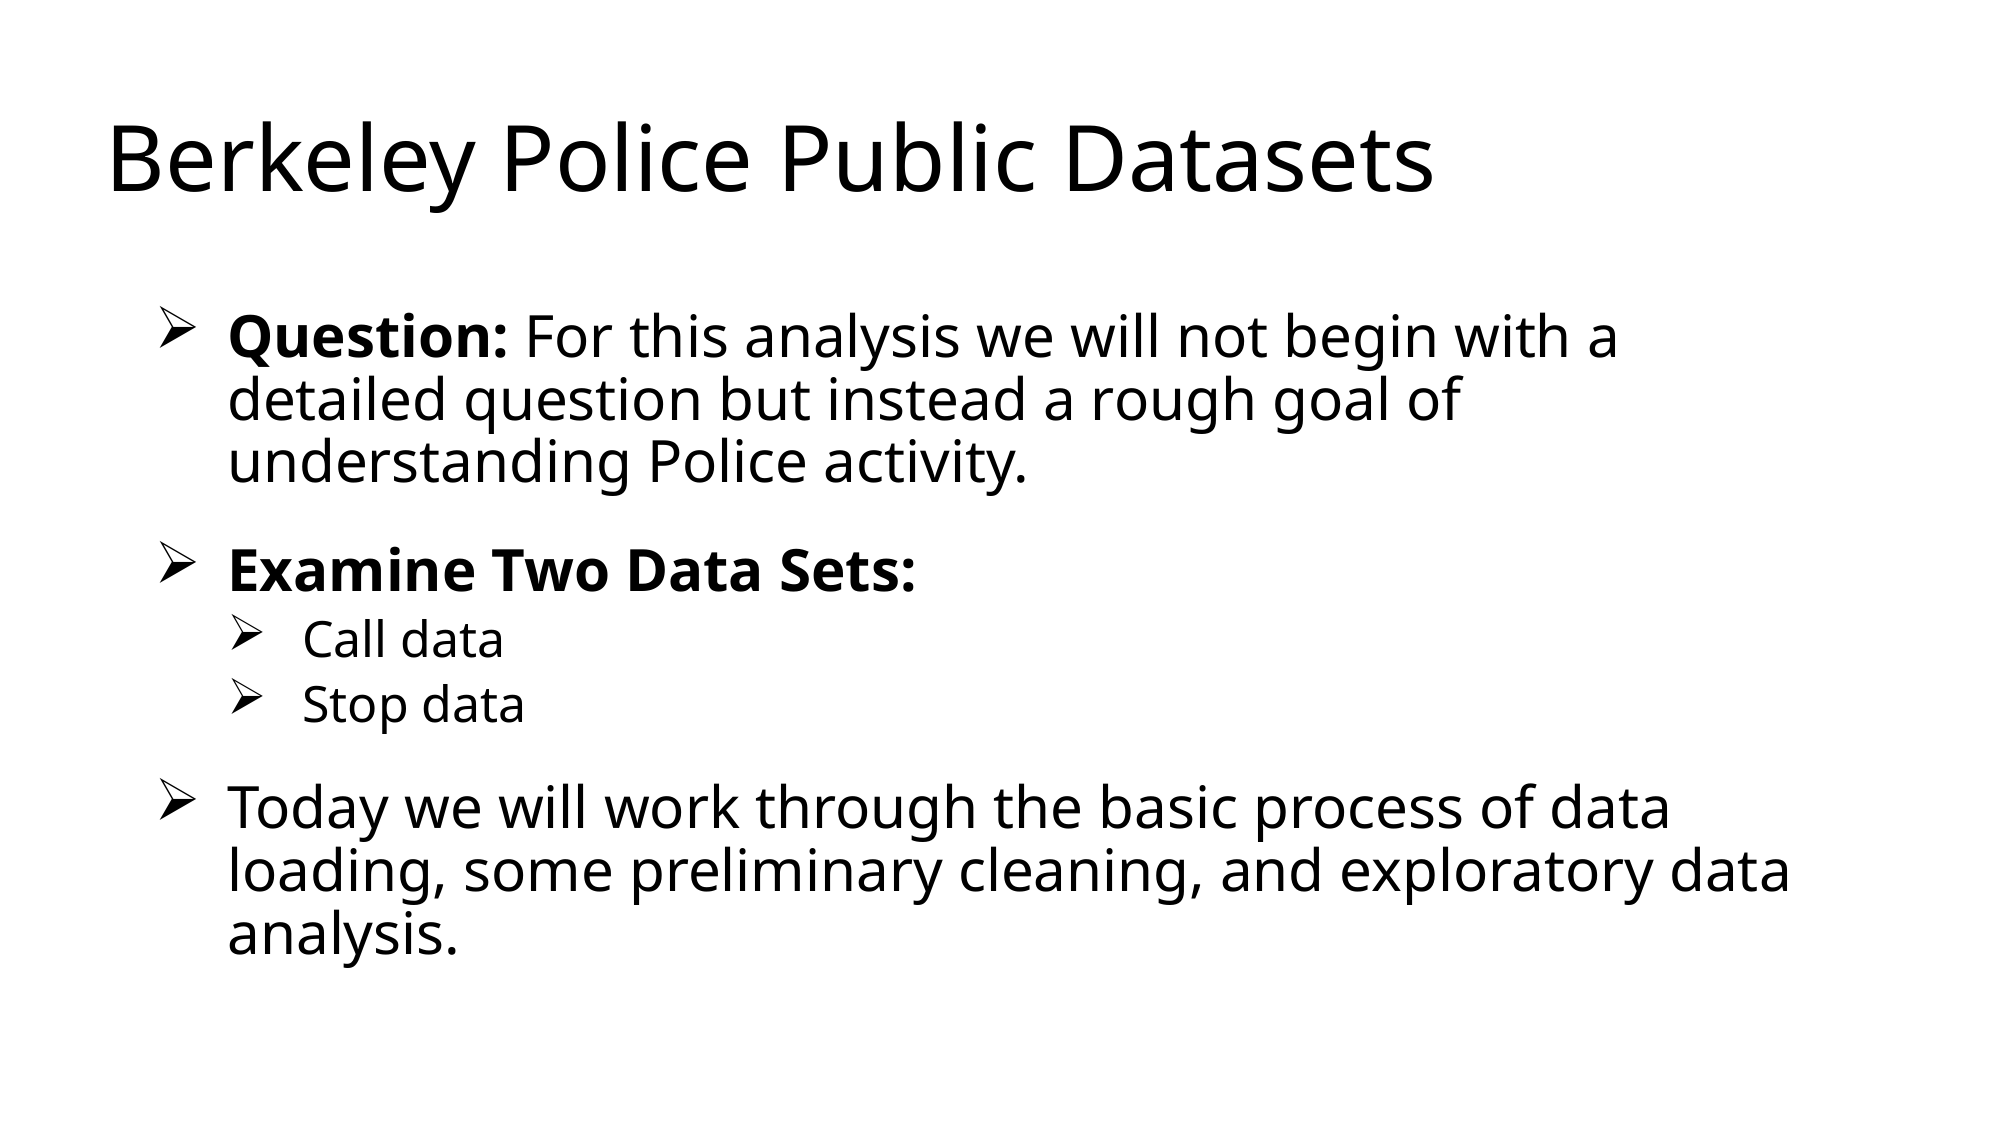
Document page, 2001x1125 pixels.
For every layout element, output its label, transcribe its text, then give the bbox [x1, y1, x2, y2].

title Berkeley Police Public Datasets [90, 52, 1863, 271]
list Question: For this analysis we will not begin with a detailed question but instead a rough goal of understanding Police activity. Examine Two Data Sets: Call data Stop data Today we will work through the basic process of data loading, some preliminary cleaning, and exploratory data analysis. [137, 299, 1863, 1068]
